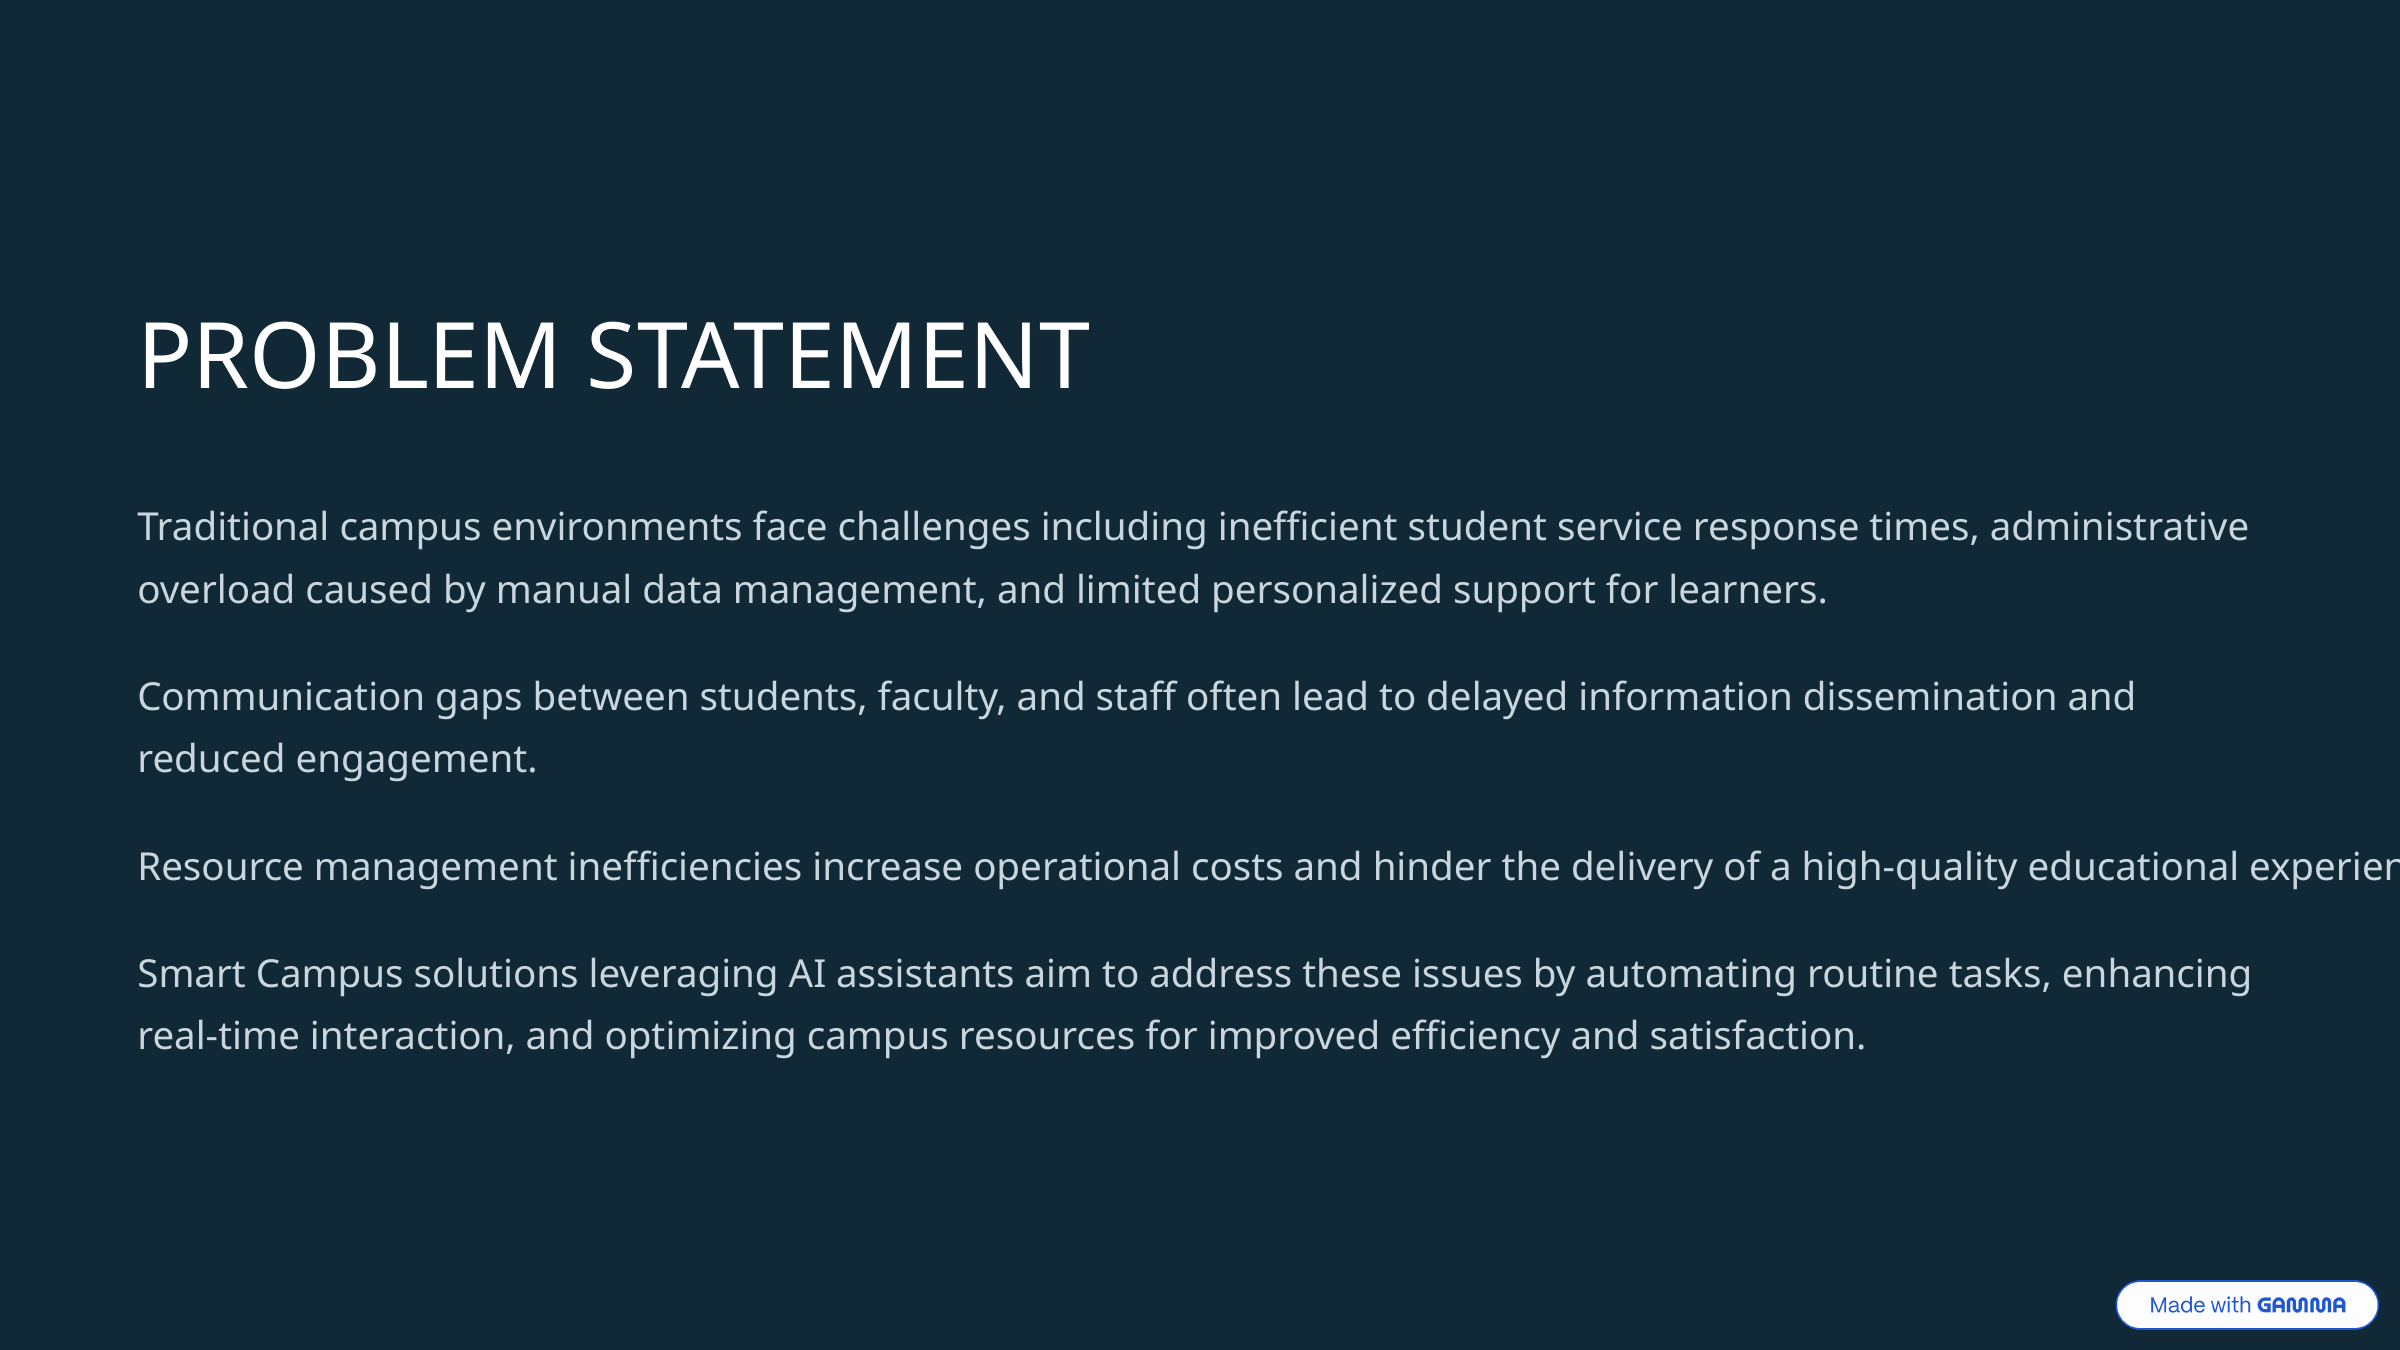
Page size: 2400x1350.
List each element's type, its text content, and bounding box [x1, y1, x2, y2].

picture [2106, 1271, 2389, 1339]
text_box Resource management inefficiencies increase operational costs and hinder the delivery of a high-quality educational experience. [137, 825, 2263, 889]
text_box Communication gaps between students, faculty, and staff often lead to delayed information dissemination and reduced engagement. [137, 655, 2263, 782]
text_box Traditional campus environments face challenges including inefficient student service response times, administrative overload caused by manual data management, and limited personalized support for learners. [137, 485, 2263, 612]
text_box Smart Campus solutions leveraging AI assistants aim to address these issues by automating routine tasks, enhancing real-time interaction, and optimizing campus resources for improved efficiency and satisfaction. [137, 932, 2263, 1059]
text_box PROBLEM STATEMENT [137, 291, 1406, 408]
